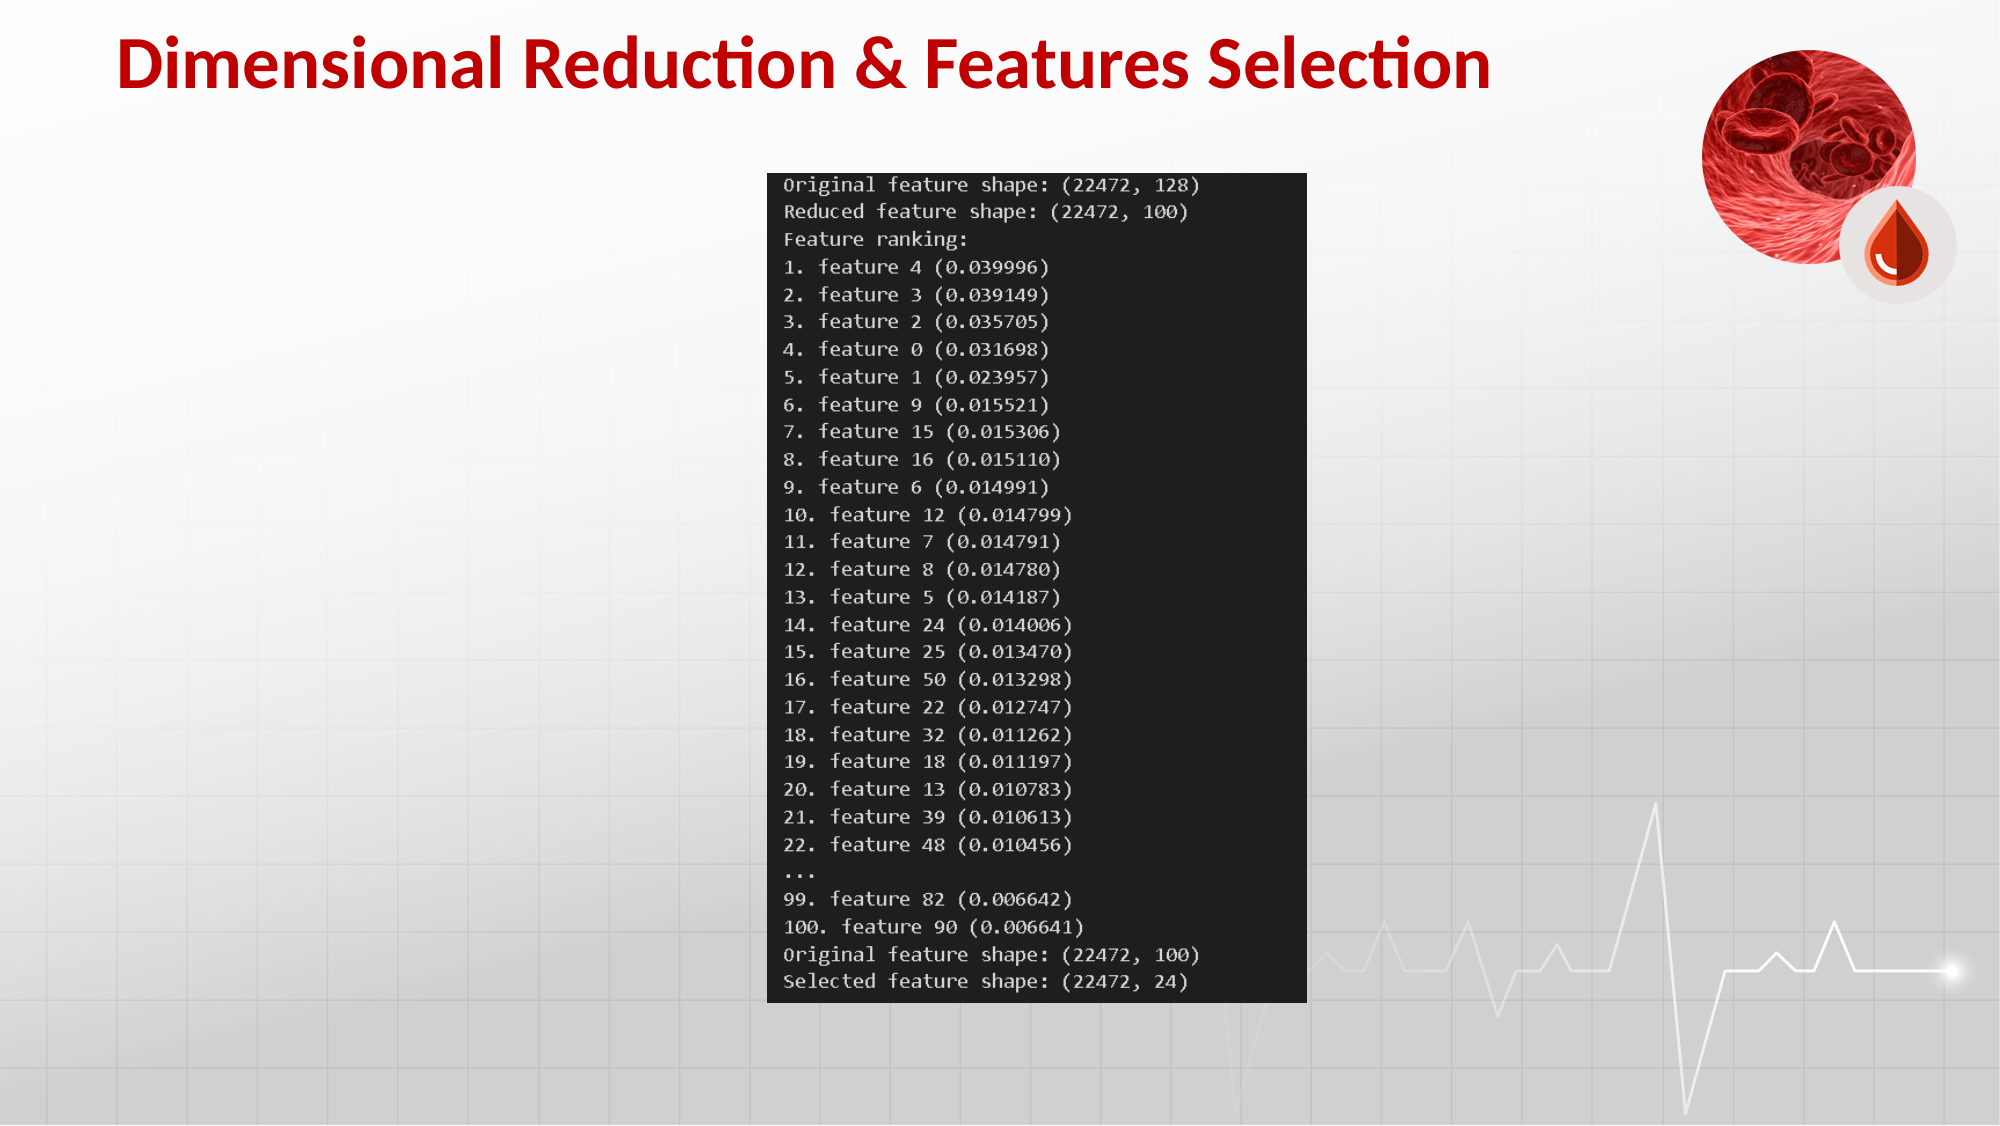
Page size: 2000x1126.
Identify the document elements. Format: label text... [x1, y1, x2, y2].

title Dimensional Reduction & Features Selection [99, 42, 1900, 174]
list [766, 172, 1308, 1004]
picture [0, 0, 2000, 1125]
